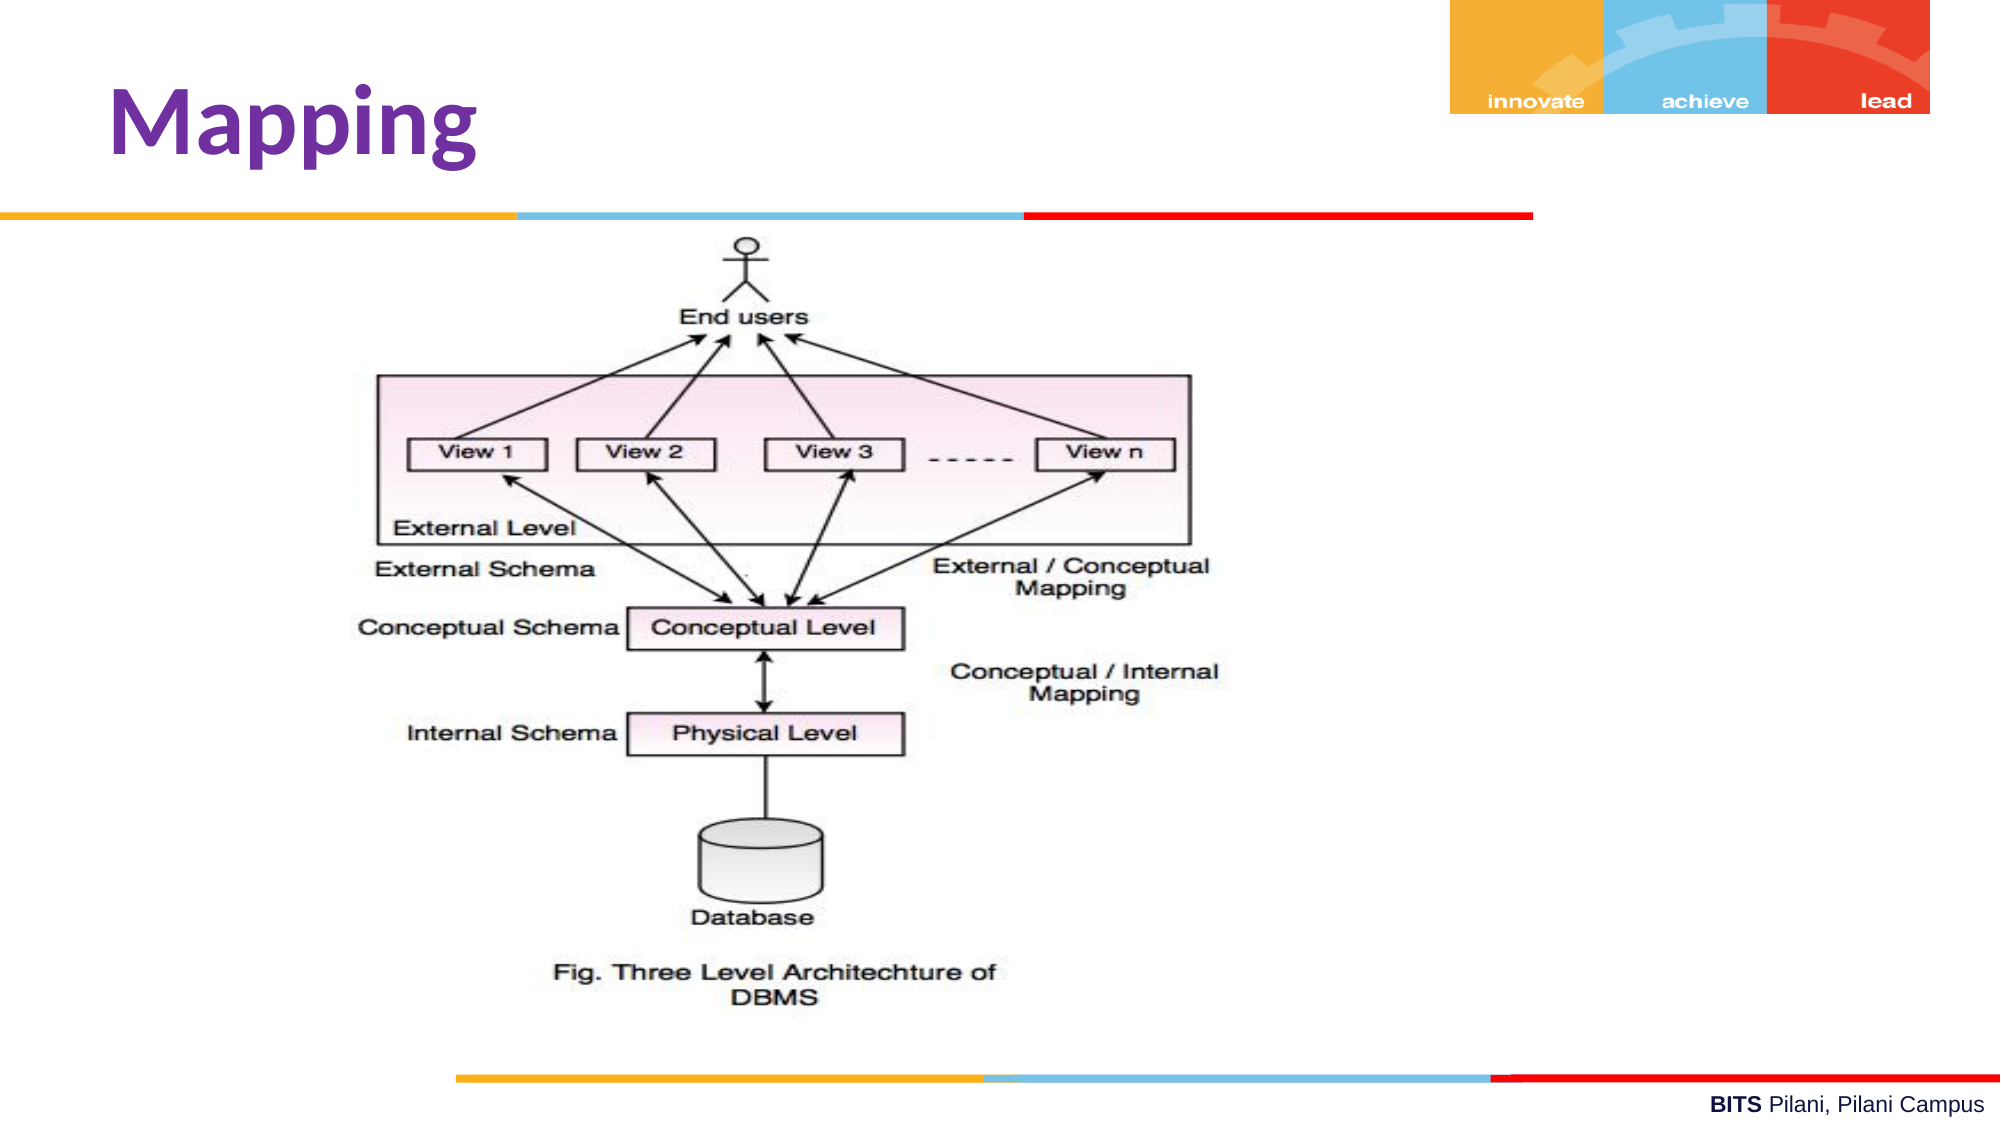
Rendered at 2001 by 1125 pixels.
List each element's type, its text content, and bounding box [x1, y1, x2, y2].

text_box Mapping [93, 46, 920, 182]
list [350, 236, 1250, 1018]
picture [1449, 0, 1930, 114]
